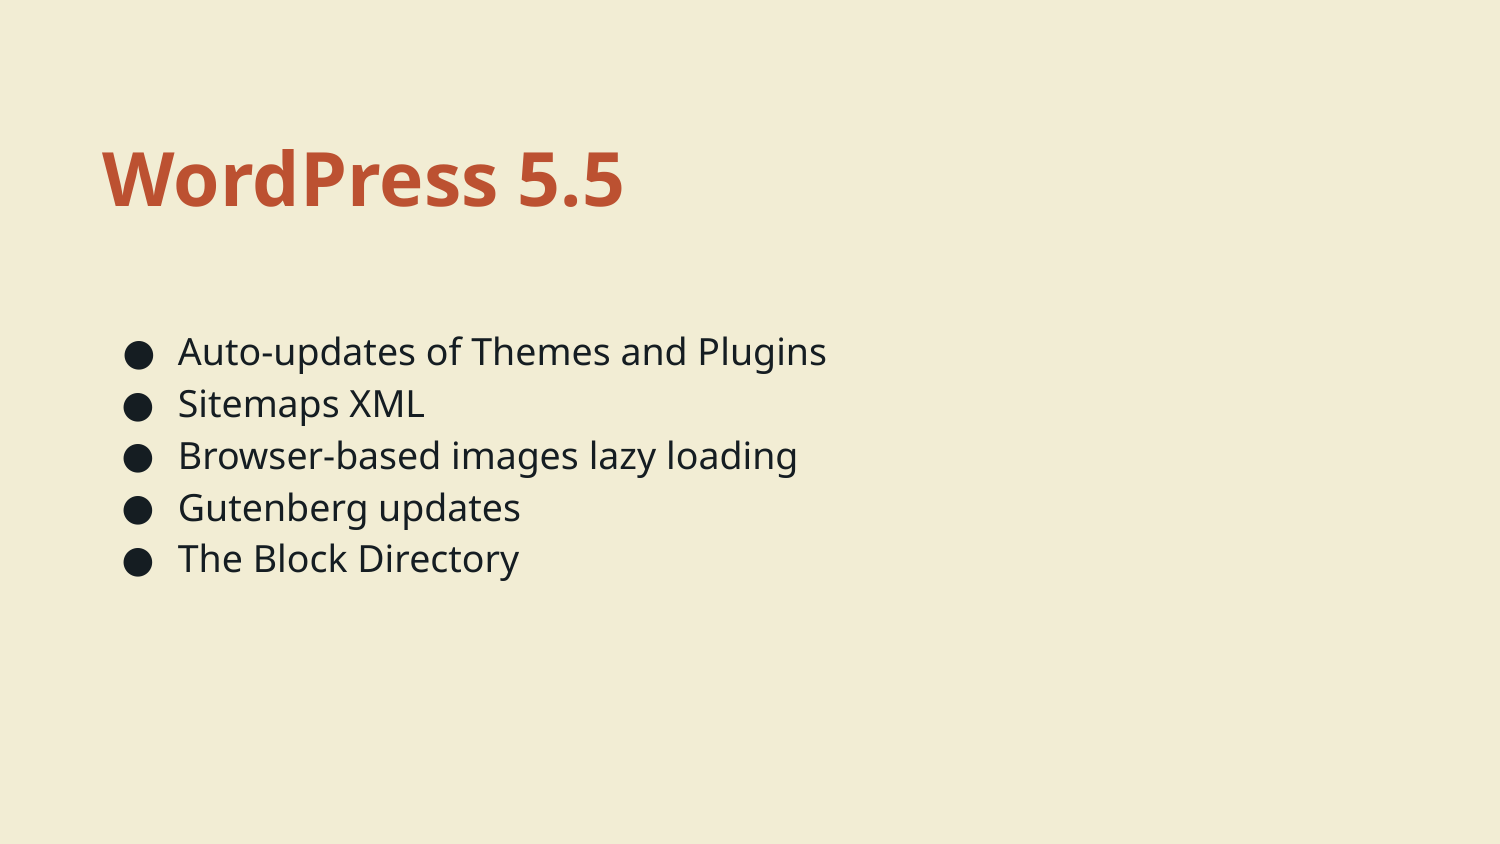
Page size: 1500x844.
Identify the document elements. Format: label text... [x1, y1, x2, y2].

title WordPress 5.5 [87, 116, 941, 243]
title Auto-updates of Themes and Plugins Sitemaps XML Browser-based images lazy loading Gutenberg updates The Block Directory [87, 306, 941, 606]
